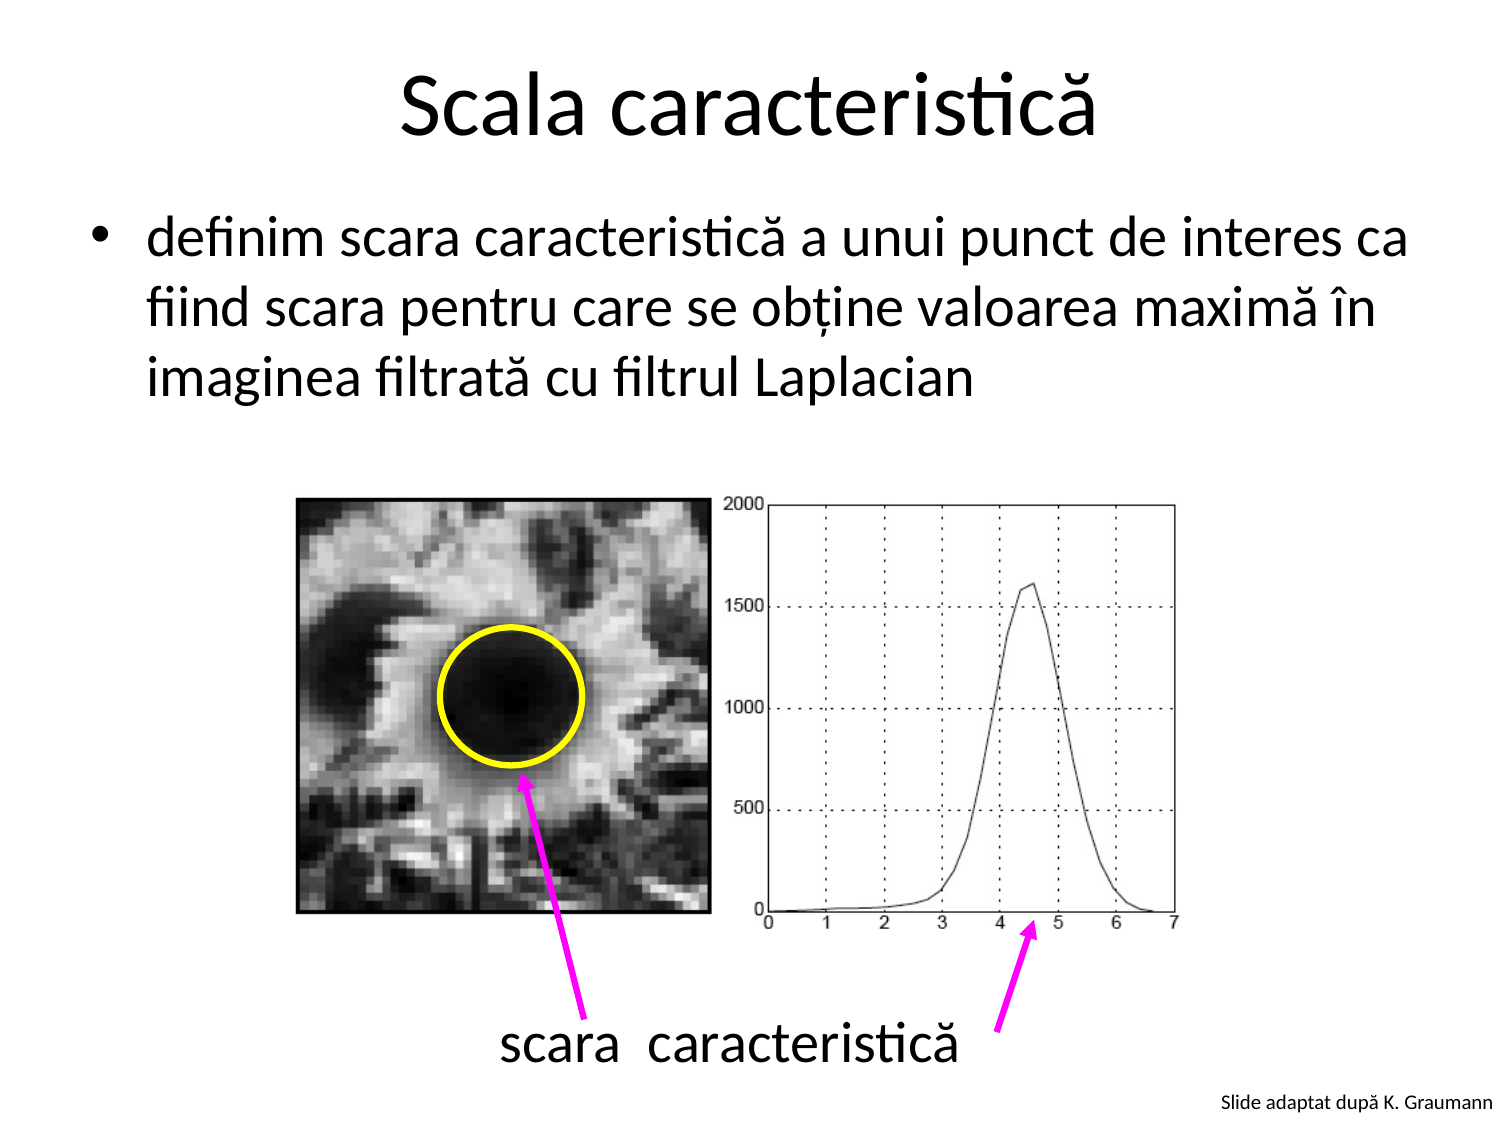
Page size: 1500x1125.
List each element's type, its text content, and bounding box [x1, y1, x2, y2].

title Scala caracteristică [75, 4, 1425, 191]
text_box Slide adaptat după K. Graumann [1206, 1081, 1500, 1122]
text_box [283, 490, 1185, 945]
list definim scara caracteristică a unui punct de interes ca fiind scara pentru care se obține valoarea maximă în imaginea filtrată cu filtrul Laplacian [75, 191, 1425, 934]
text_box scara caracteristică [484, 996, 976, 1082]
